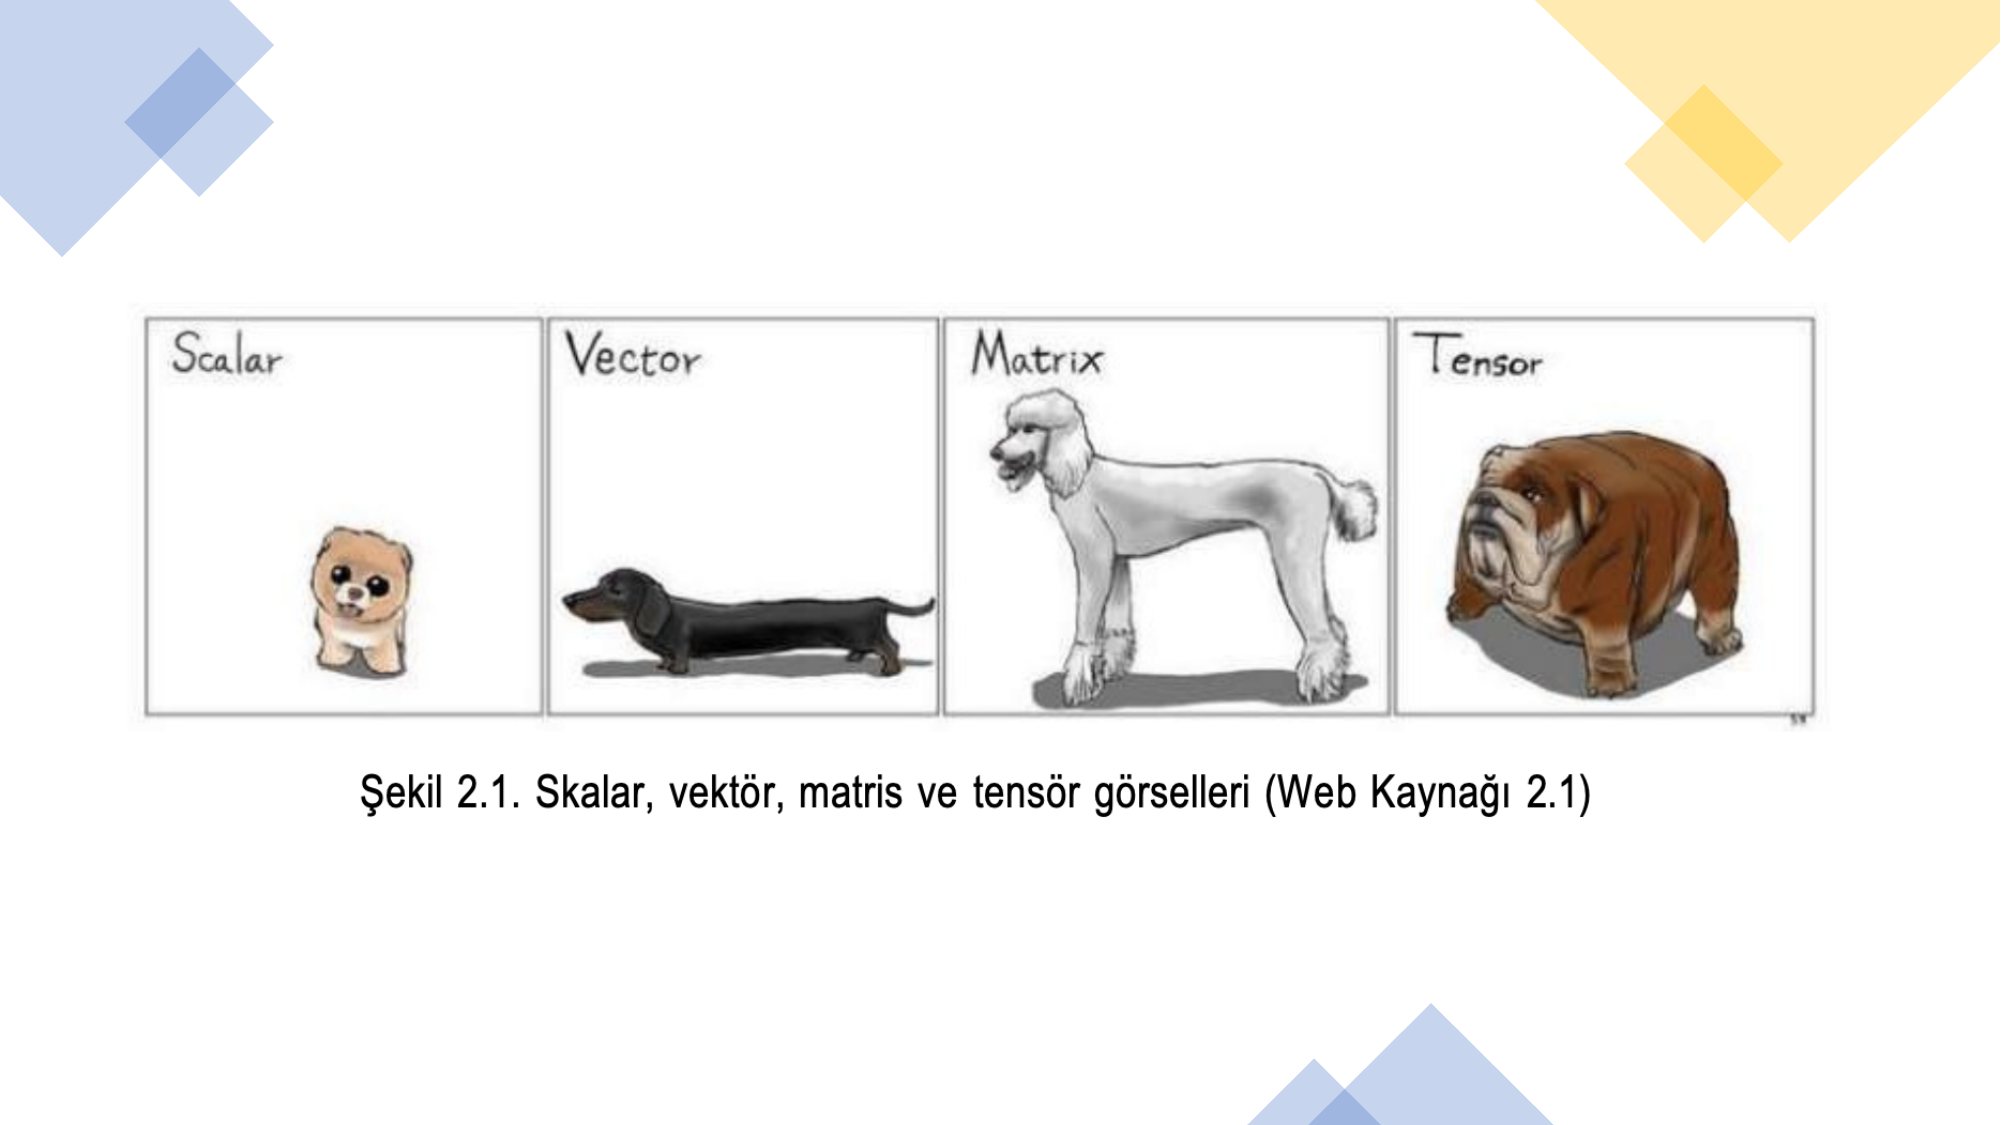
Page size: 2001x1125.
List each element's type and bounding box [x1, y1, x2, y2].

text_box [122, 45, 276, 199]
text_box [0, 0, 276, 259]
list [105, 278, 1895, 847]
text_box [1245, 1057, 1383, 1125]
text_box [1622, 124, 1746, 245]
text_box [0, 0, 2000, 1125]
text_box [1533, 0, 2000, 245]
text_box [1345, 1001, 1556, 1125]
